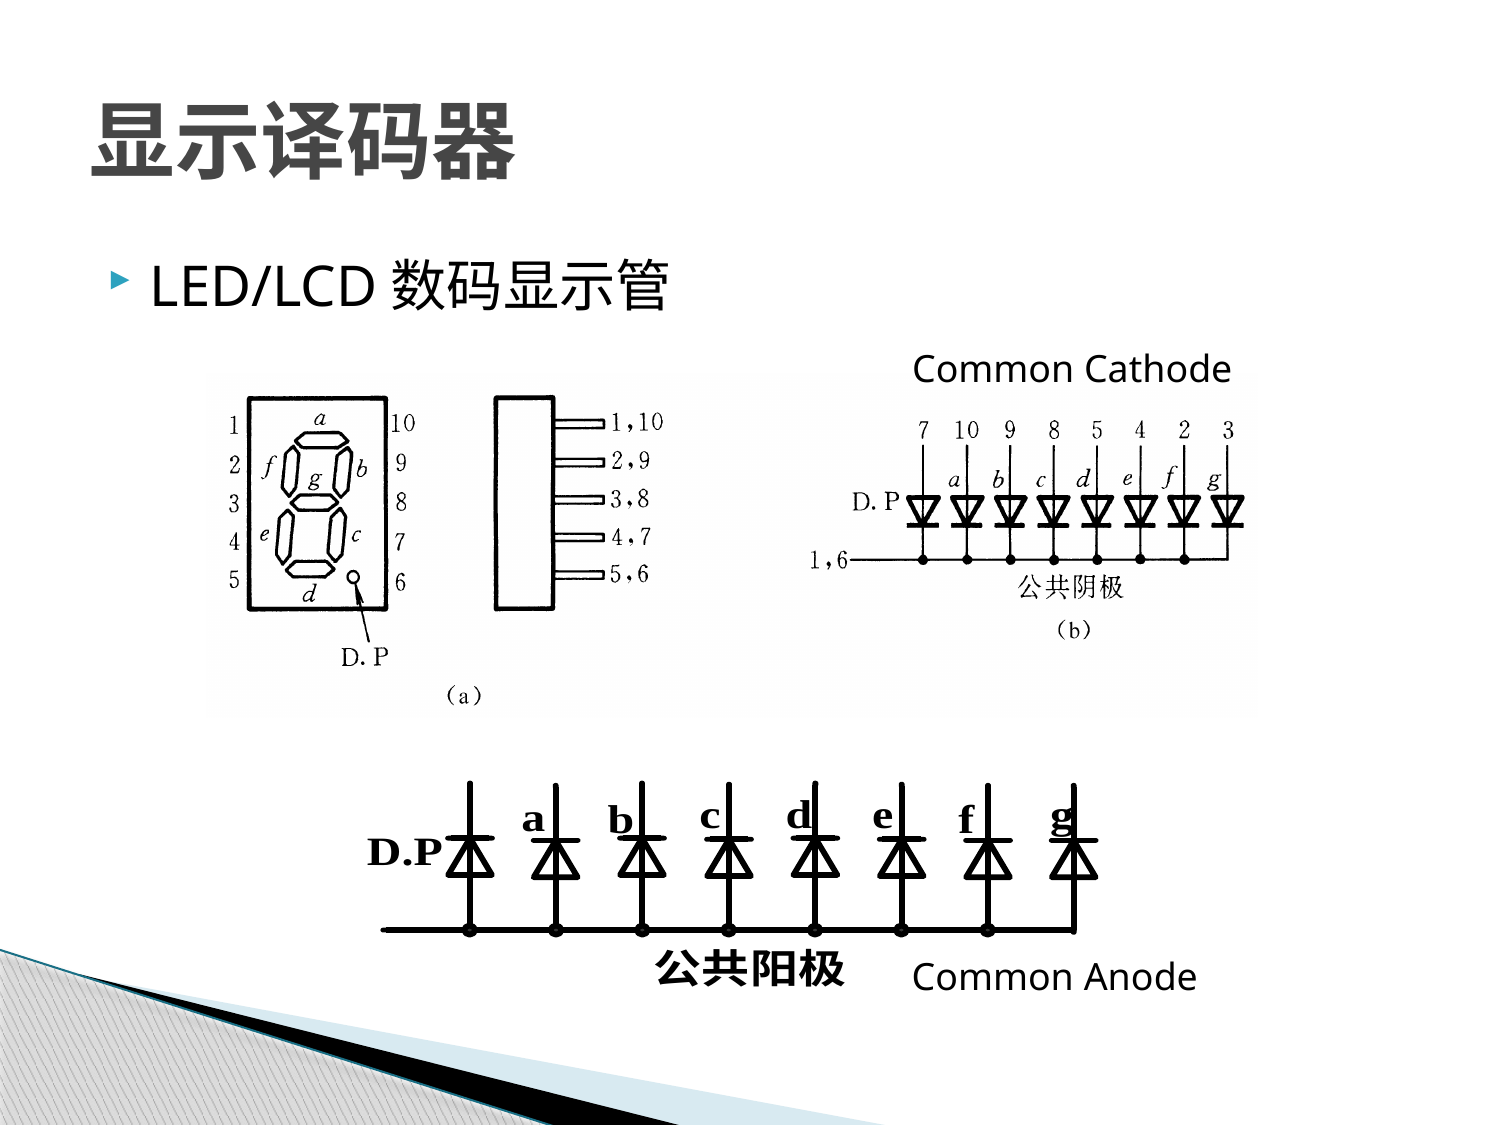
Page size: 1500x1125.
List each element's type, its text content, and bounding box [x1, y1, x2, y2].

list LED/LCD数码显示管 [75, 243, 1425, 917]
title 显示译码器 [75, 45, 1425, 233]
text_box Common Anode [1188, 945, 1213, 1006]
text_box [206, 373, 1259, 718]
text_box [323, 739, 1183, 1013]
text_box Common Cathode [897, 338, 1248, 373]
